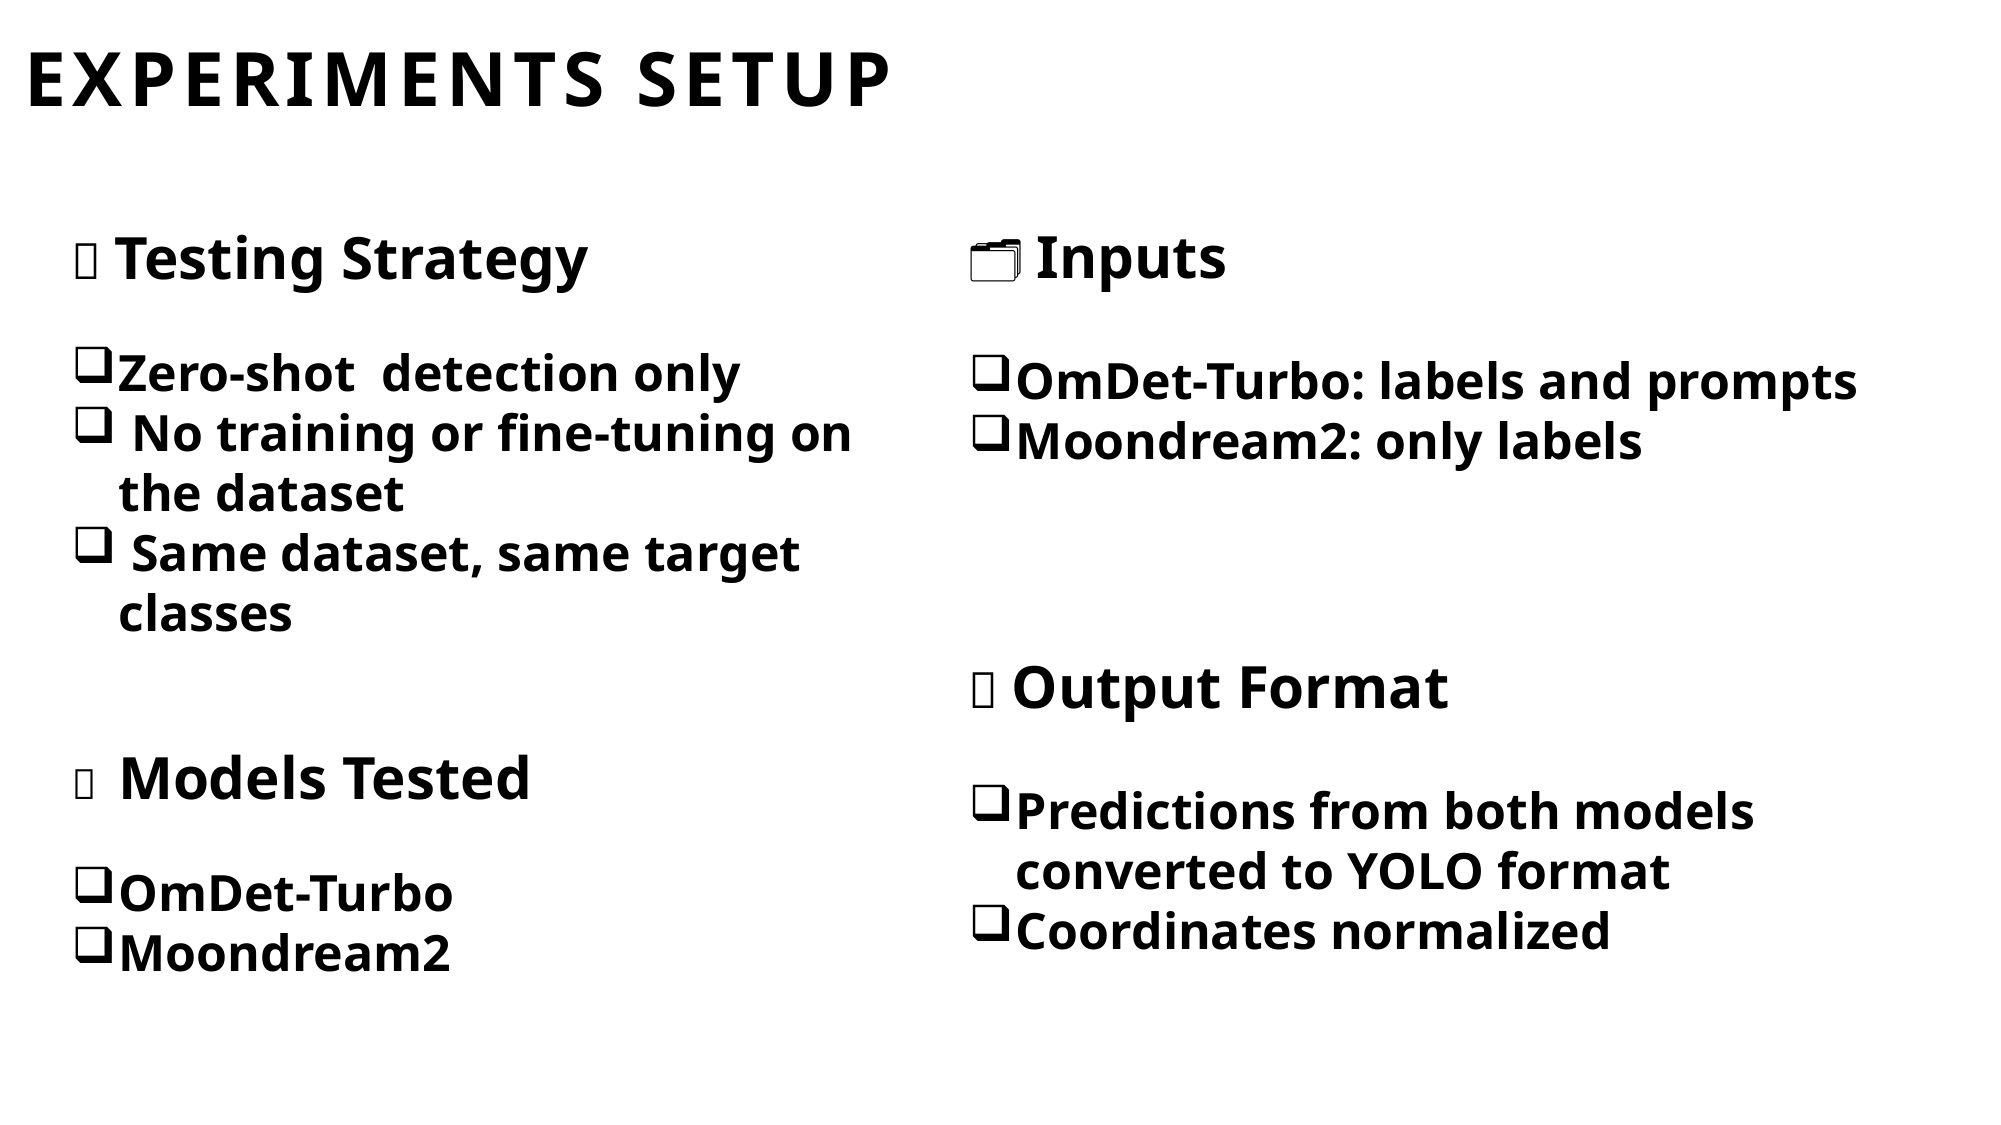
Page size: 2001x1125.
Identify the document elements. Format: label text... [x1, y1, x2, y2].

text_box 🧪 Testing Strategy Zero-shot detection only No training or fine-tuning on the dataset Same dataset, same target classes 🤖 Models Tested OmDet-Turbo Moondream2 [56, 213, 928, 989]
text_box EXPERIMENTS SETUP [9, 24, 1846, 129]
text_box 🗂️ Inputs OmDet-Turbo: labels and prompts Moondream2: only labels 🔁 Output Format Predictions from both models converted to YOLO format Coordinates normalized [954, 212, 1982, 968]
